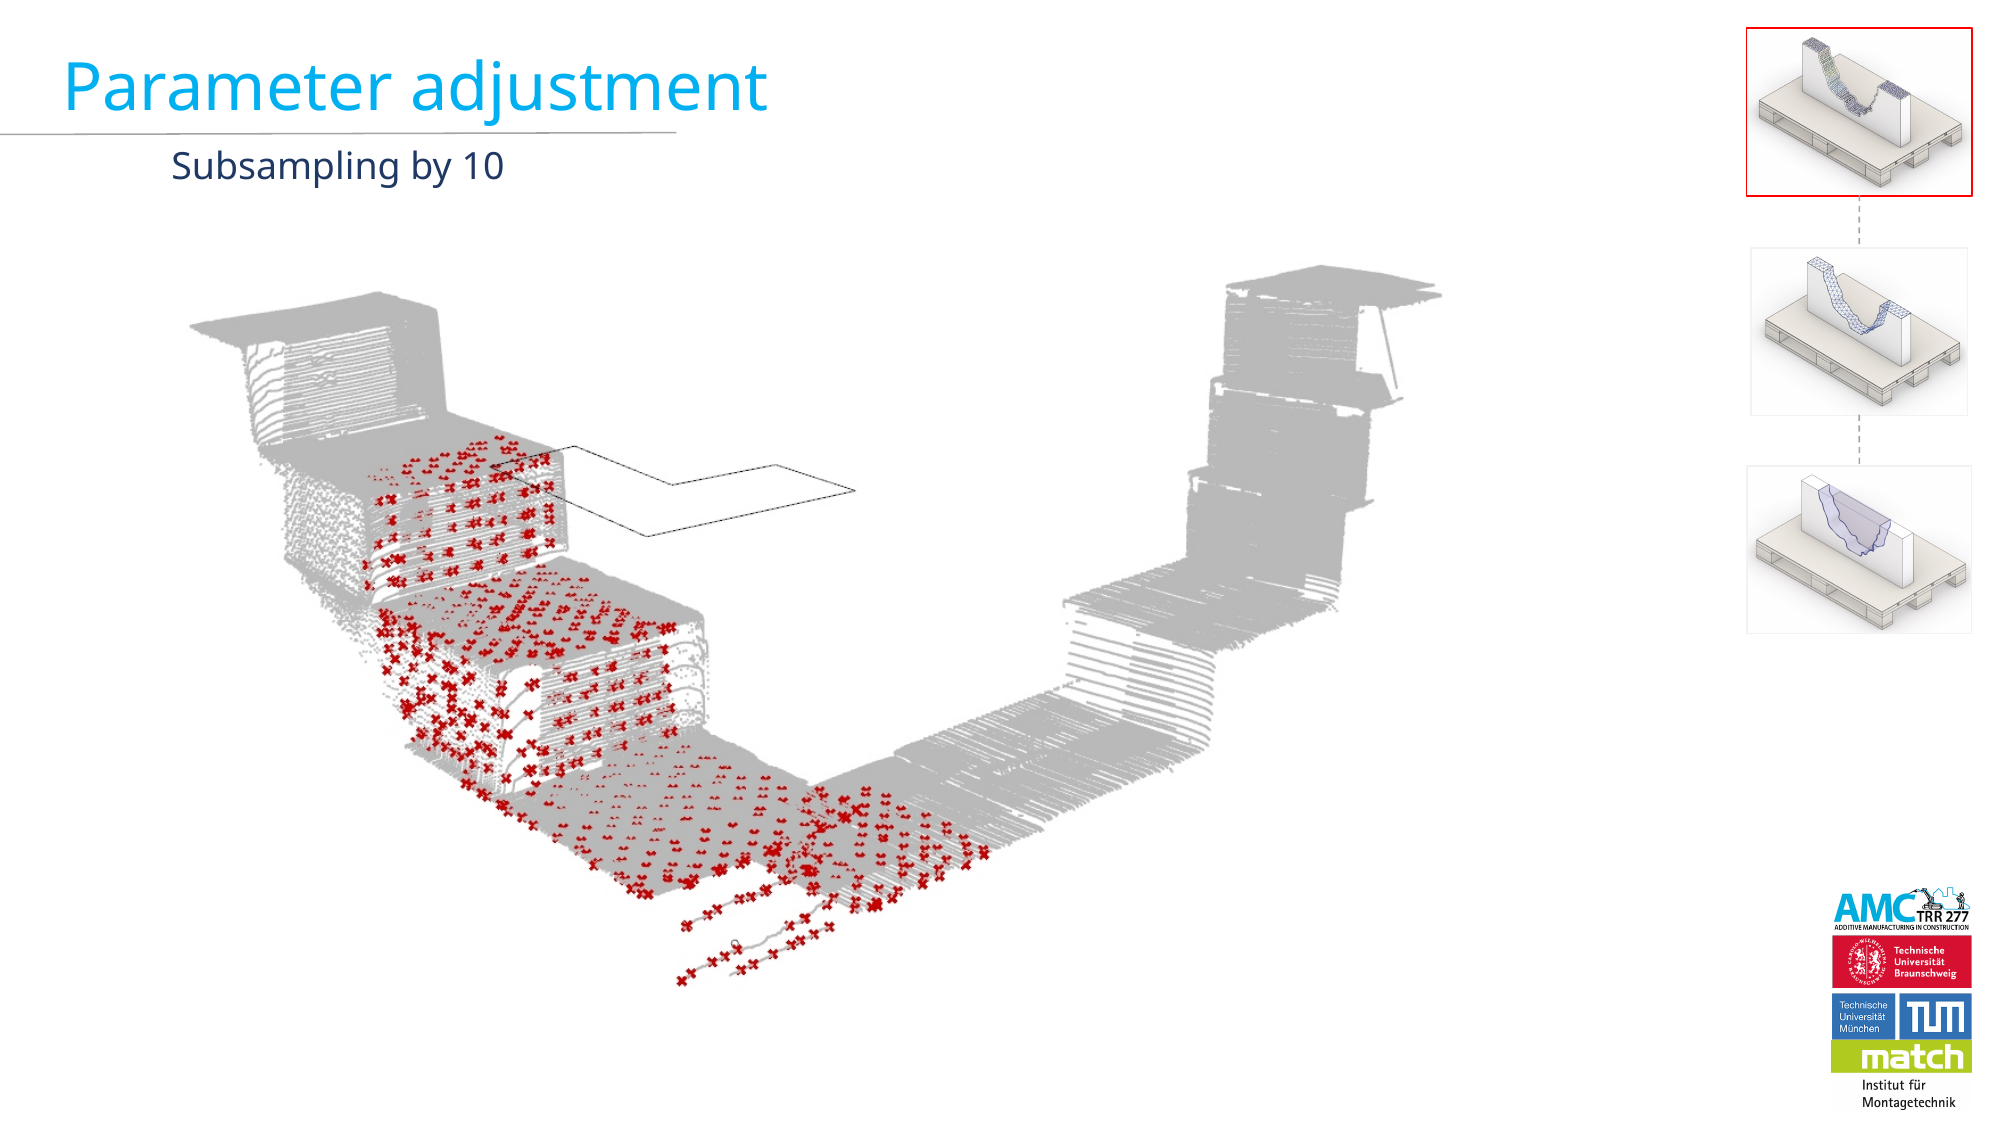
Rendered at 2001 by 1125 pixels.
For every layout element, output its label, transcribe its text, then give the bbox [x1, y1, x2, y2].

picture [1746, 28, 1972, 196]
picture [1747, 466, 1971, 634]
text_box Parameter adjustment [47, 36, 803, 132]
picture [145, 207, 1502, 1066]
picture [1751, 248, 1967, 415]
text_box Subsampling by 10 [0, 141, 677, 195]
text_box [1825, 884, 2000, 1110]
